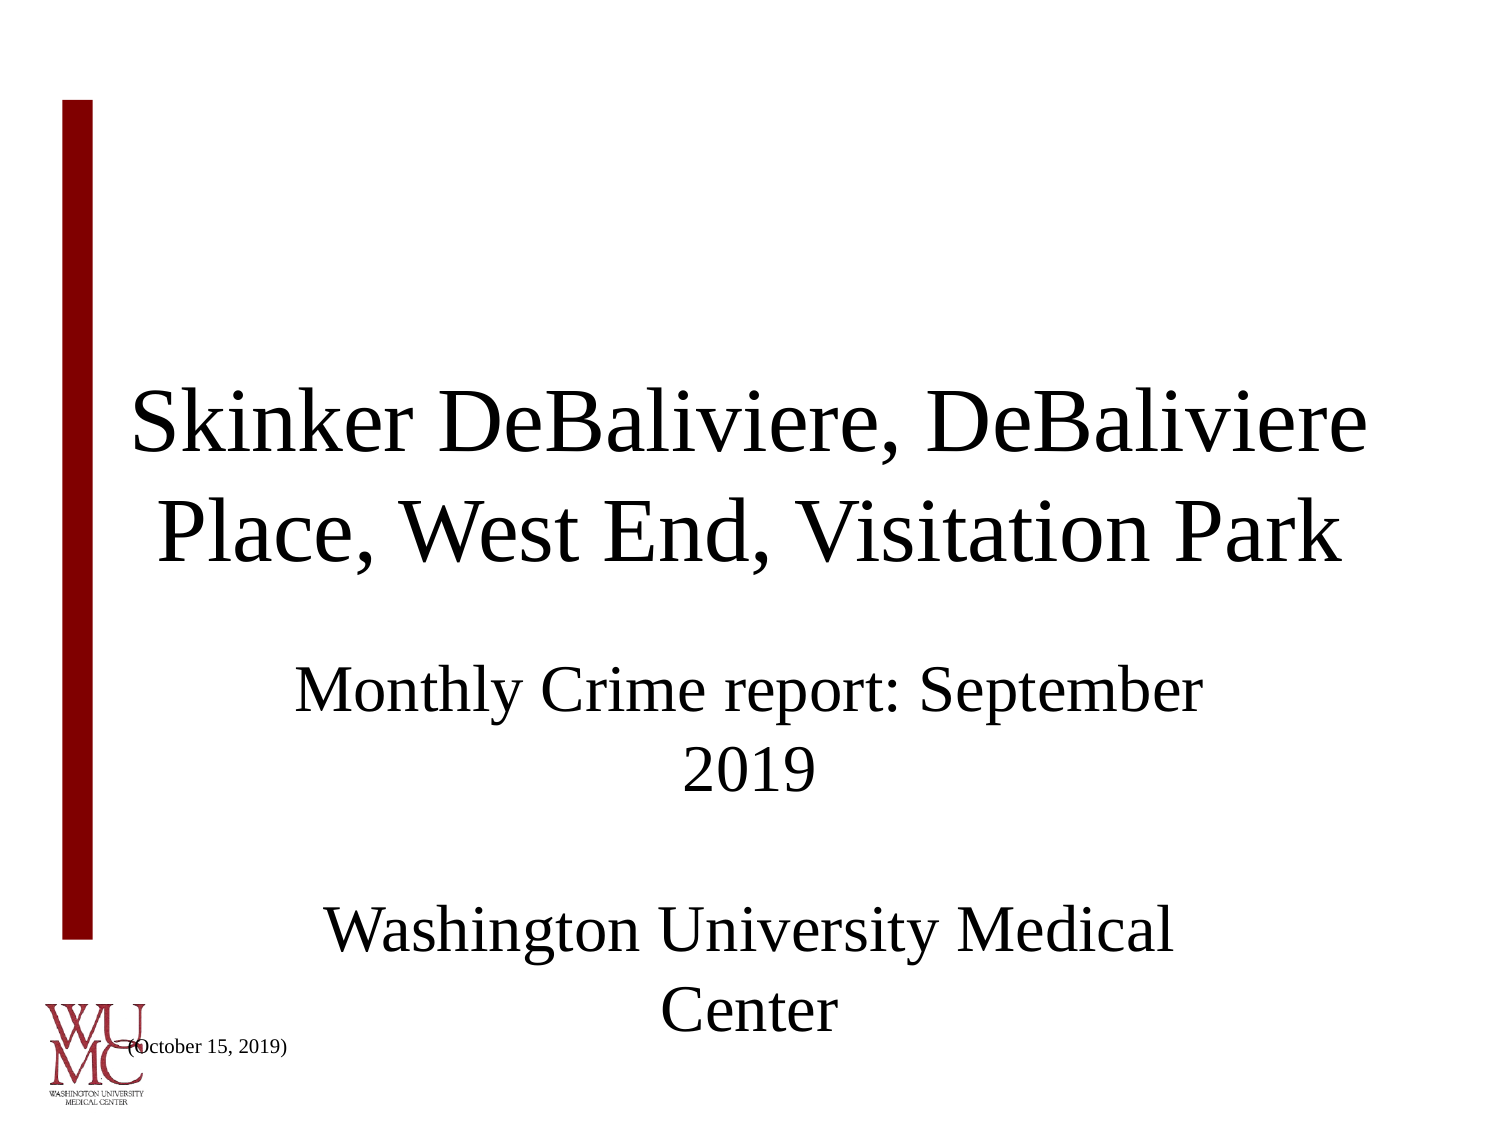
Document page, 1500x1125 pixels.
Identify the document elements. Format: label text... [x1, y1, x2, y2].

picture [41, 996, 156, 1113]
subtitle Monthly Crime report: September 2019 Washington University Medical Center [224, 637, 1276, 926]
title Skinker DeBaliviere, DeBaliviere Place, West End, Visitation Park [112, 349, 1388, 591]
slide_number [112, 1024, 426, 1101]
